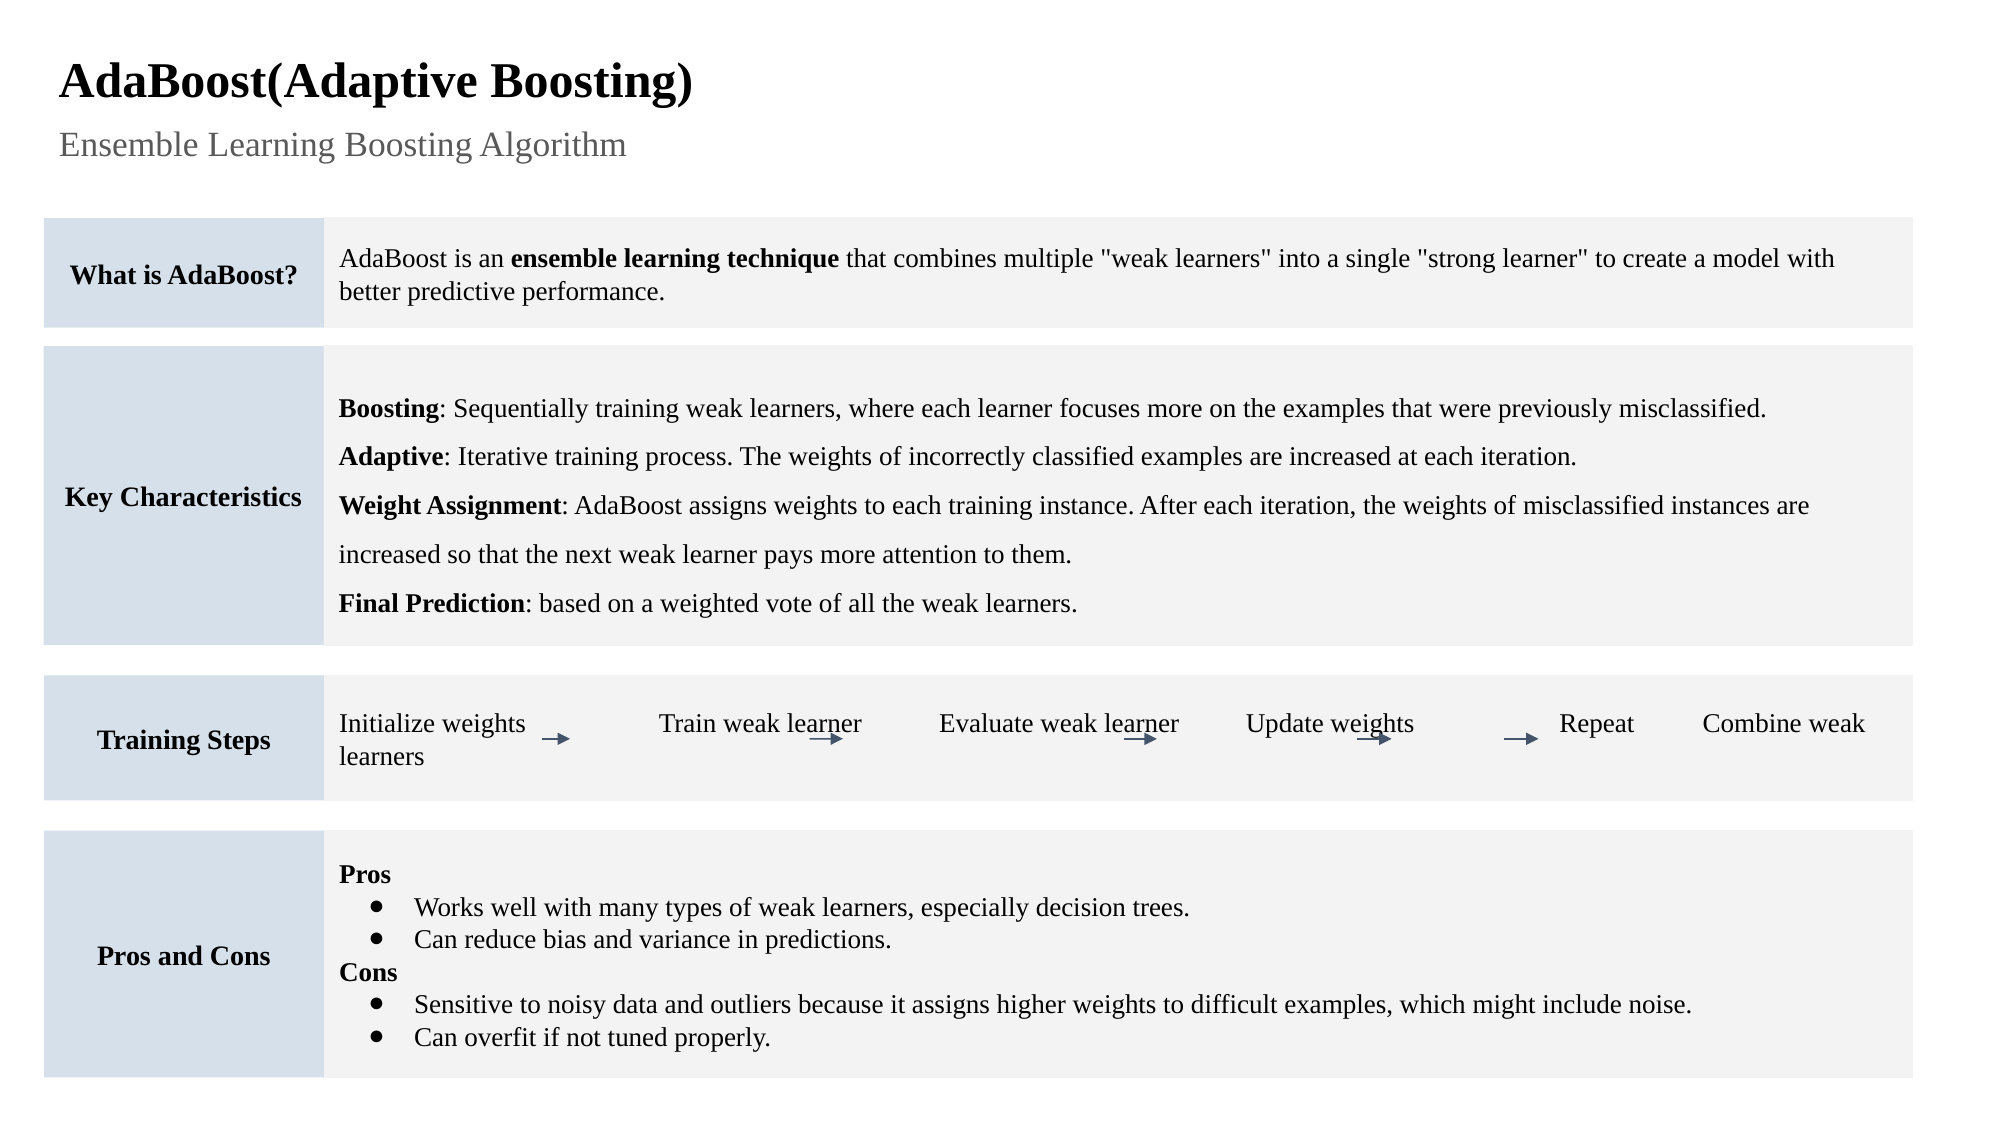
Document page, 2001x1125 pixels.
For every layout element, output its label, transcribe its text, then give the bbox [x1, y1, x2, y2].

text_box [43, 217, 1913, 328]
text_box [43, 830, 1913, 1078]
text_box AdaBoost(Adaptive Boosting) [43, 39, 1511, 115]
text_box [43, 675, 1913, 801]
text_box Ensemble Learning Boosting Algorithm [44, 113, 1996, 171]
text_box Boosting: Sequentially training weak learners, where each learner focuses more on the examples that were previously misclassified. Adaptive: Iterative training process. The weights of incorrectly classified examples are increased at each iteration. Weight Assignment: AdaBoost assigns weights to each training instance. After each iteration, the weights of misclassified instances are increased so that the next weak learner pays more attention to them. Final Prediction: based on a weighted vote of all the weak learners. [324, 346, 1912, 646]
text_box Key Characteristics [43, 346, 324, 646]
